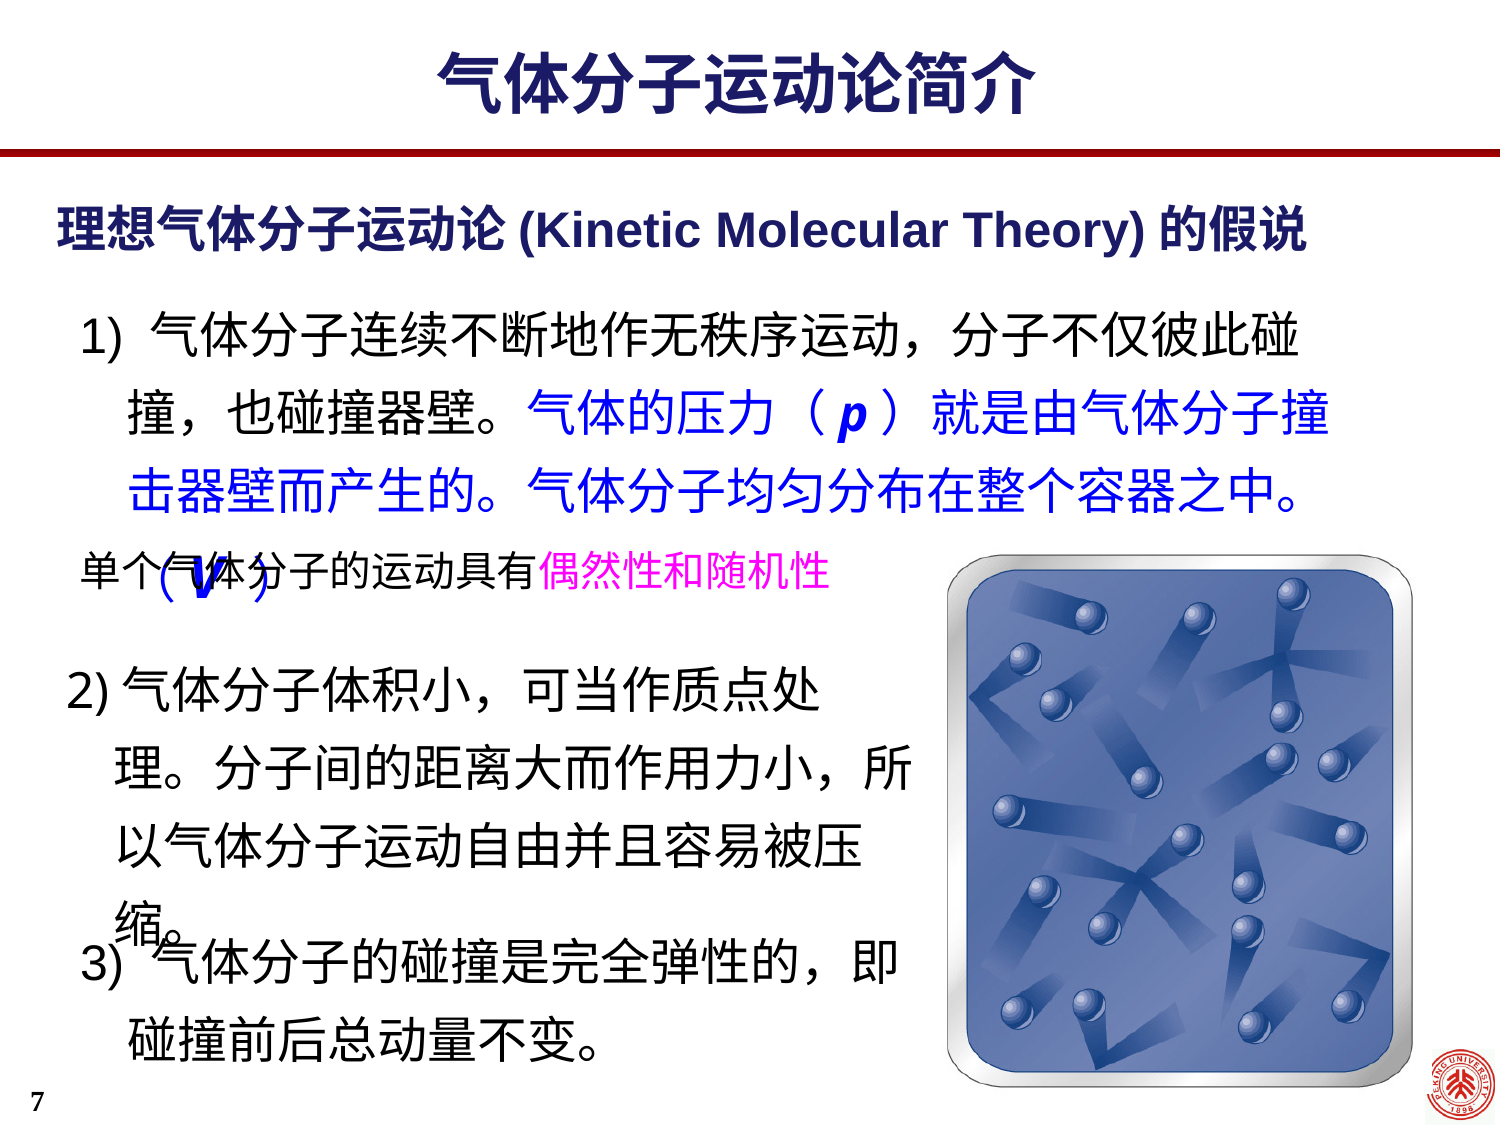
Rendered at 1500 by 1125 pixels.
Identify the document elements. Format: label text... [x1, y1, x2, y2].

text_box 1) 气体分子连续不断地作无秩序运动，分子不仅彼此碰撞，也碰撞器壁。气体的压力（p）就是由气体分子撞击器壁而产生的。气体分子均匀分布在整个容器之中。（V ） [64, 278, 1384, 618]
text_box 理想气体分子运动论(Kinetic Molecular Theory)的假说 [41, 190, 1416, 265]
footer 7 [0, 1074, 76, 1113]
text_box 气体分子运动论简介 [218, 19, 1255, 145]
text_box 单个气体分子的运动具有偶然性和随机性 [64, 537, 886, 603]
text_box 2)气体分子体积小，可当作质点处理。分子间的距离大而作用力小，所以气体分子运动自由并且容易被压缩。 [51, 633, 921, 961]
text_box 3) 气体分子的碰撞是完全弹性的，即碰撞前后总动量不变。 [64, 961, 921, 1076]
text_box [0, 149, 1500, 157]
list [926, 547, 1432, 1094]
picture [1425, 1049, 1495, 1125]
